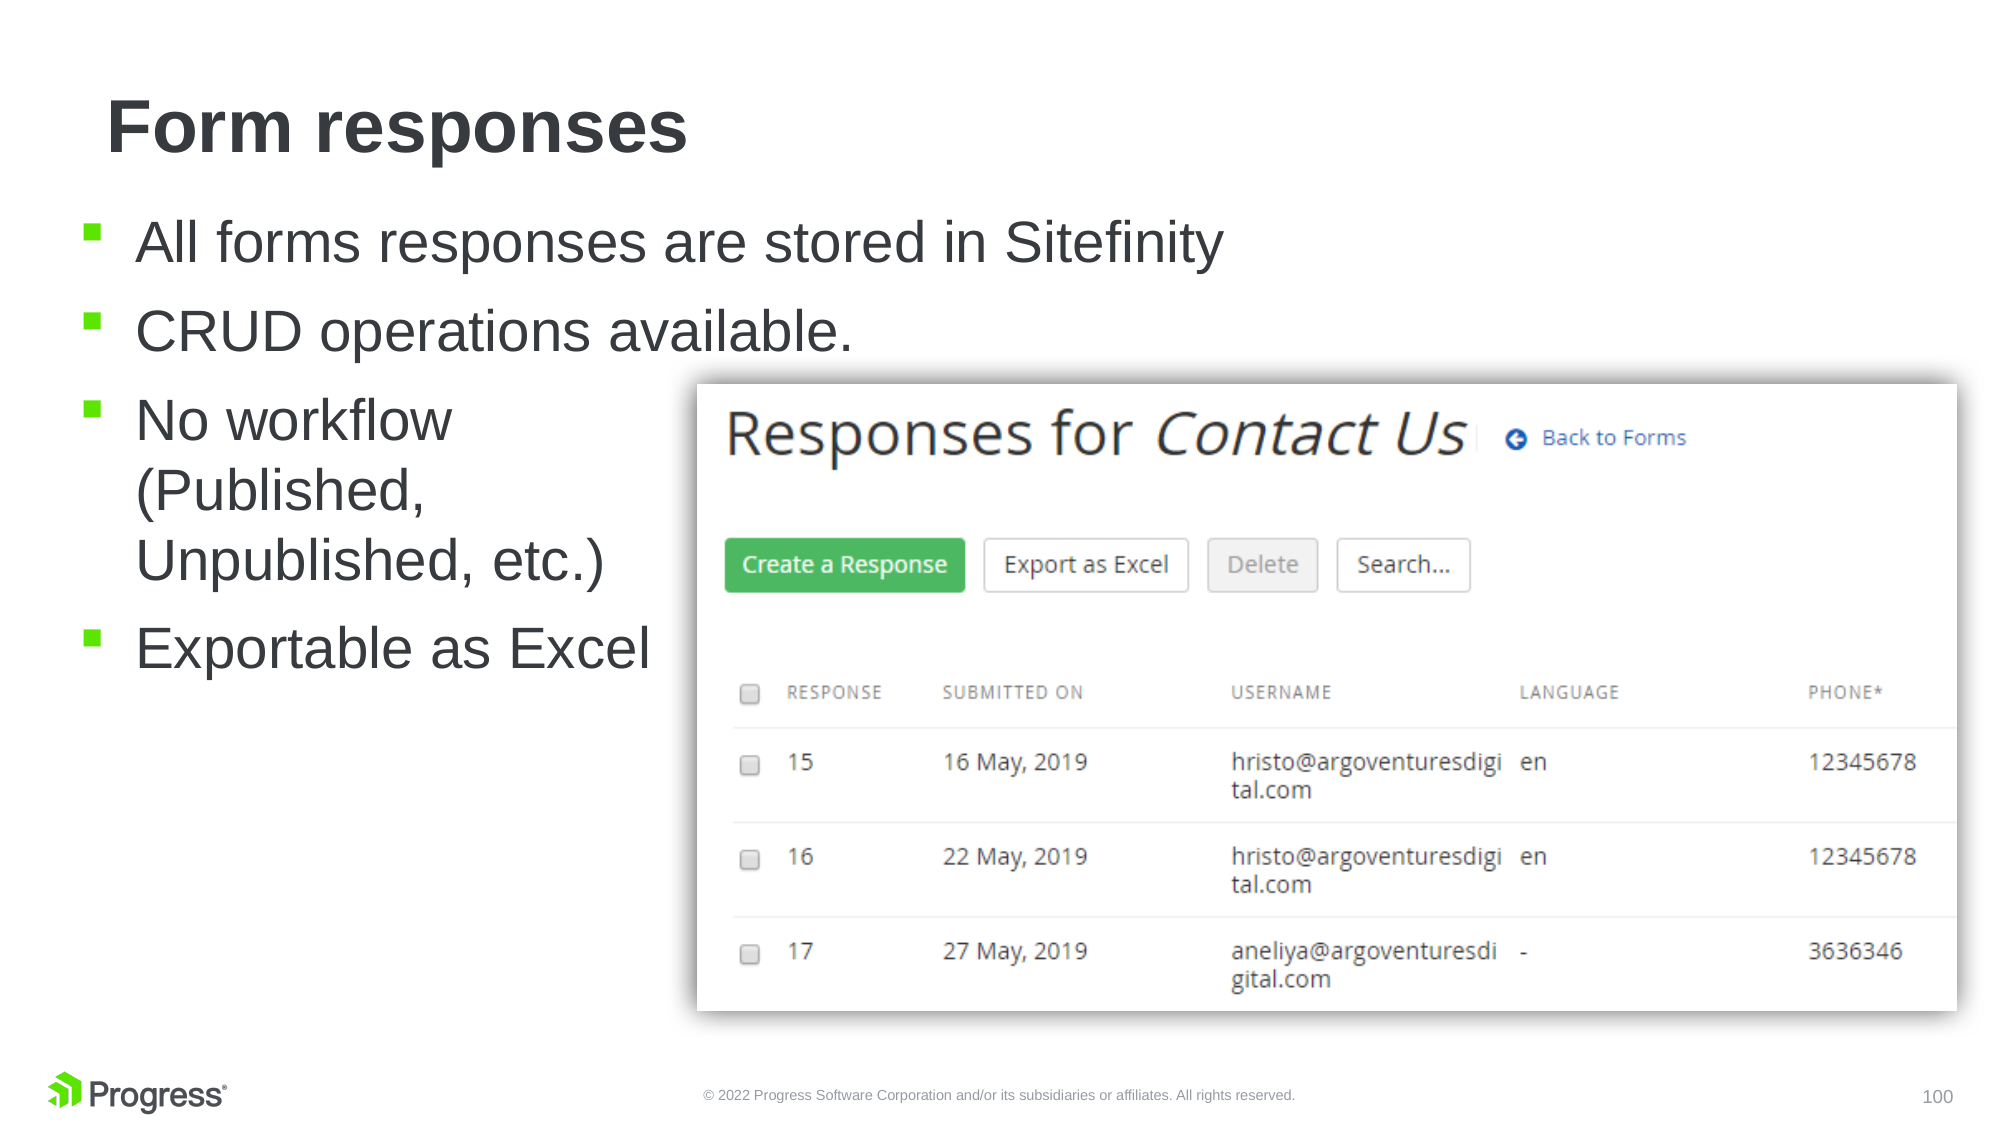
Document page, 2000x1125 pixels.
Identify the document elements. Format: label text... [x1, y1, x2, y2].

title Form responses [91, 80, 1888, 177]
picture [696, 384, 1957, 1012]
list All forms responses are stored in Sitefinity CRUD operations available. No workflow (Published, Unpublished, etc.) Exportable as Excel [63, 196, 1403, 1046]
